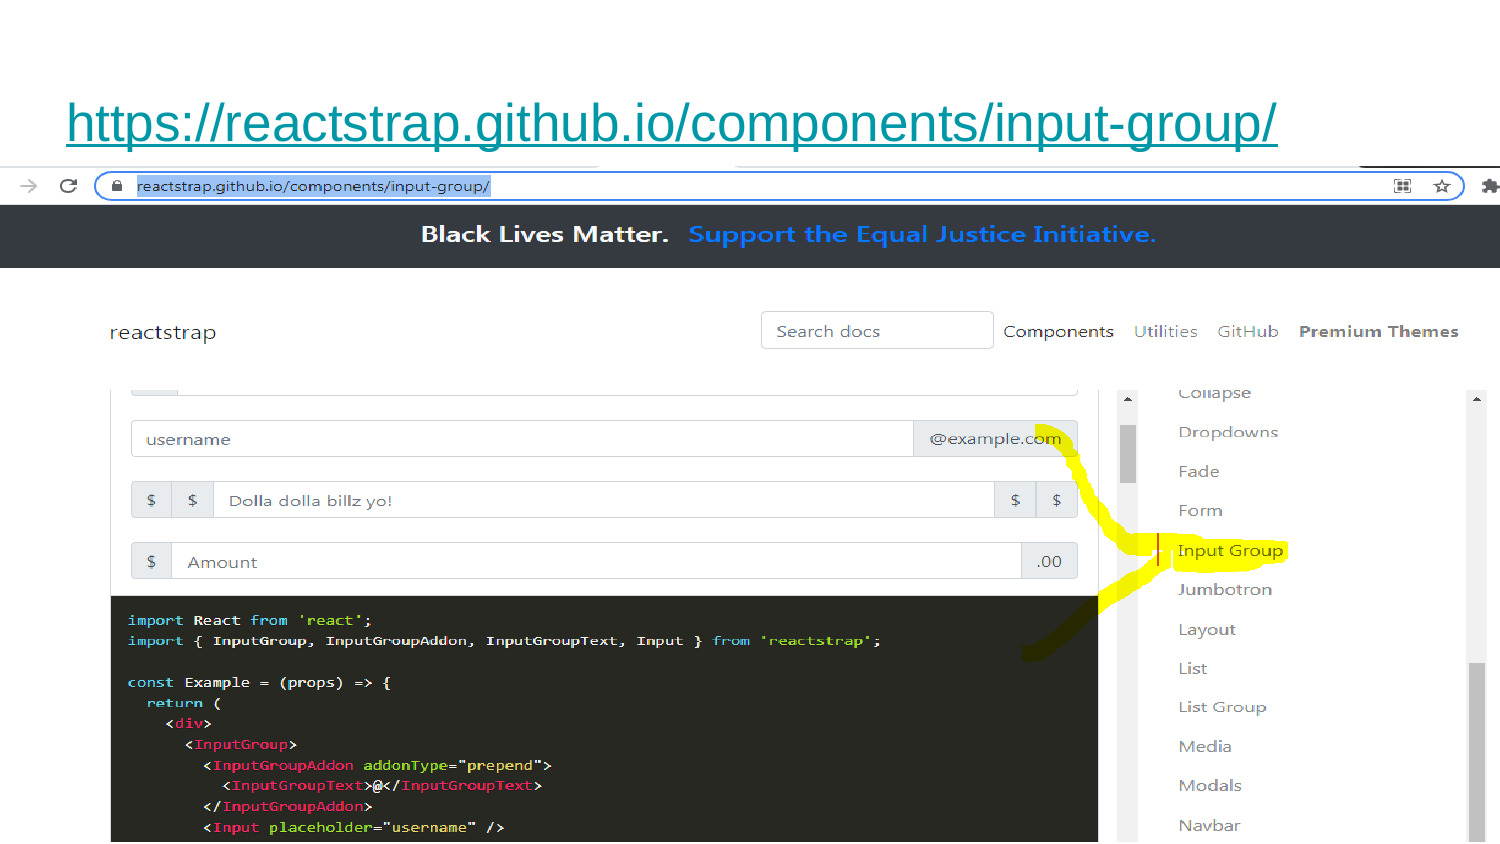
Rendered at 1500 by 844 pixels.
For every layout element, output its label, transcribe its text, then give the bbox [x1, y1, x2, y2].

picture [0, 166, 1500, 843]
title https://reactstrap.github.io/components/input-group/ [51, 72, 1449, 165]
